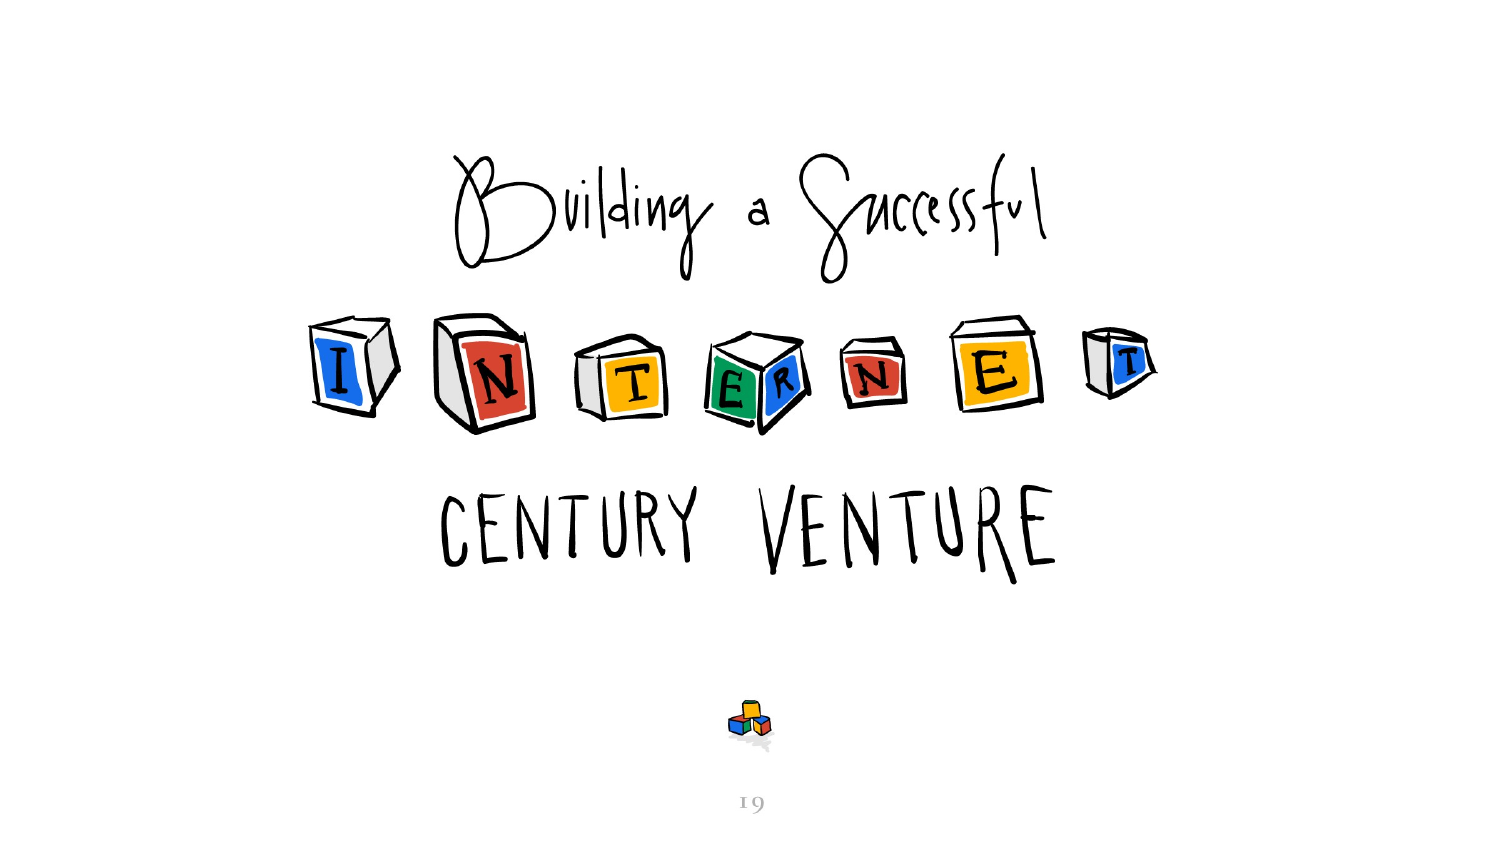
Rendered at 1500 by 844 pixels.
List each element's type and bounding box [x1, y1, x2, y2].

text_box [0, 0, 1500, 844]
